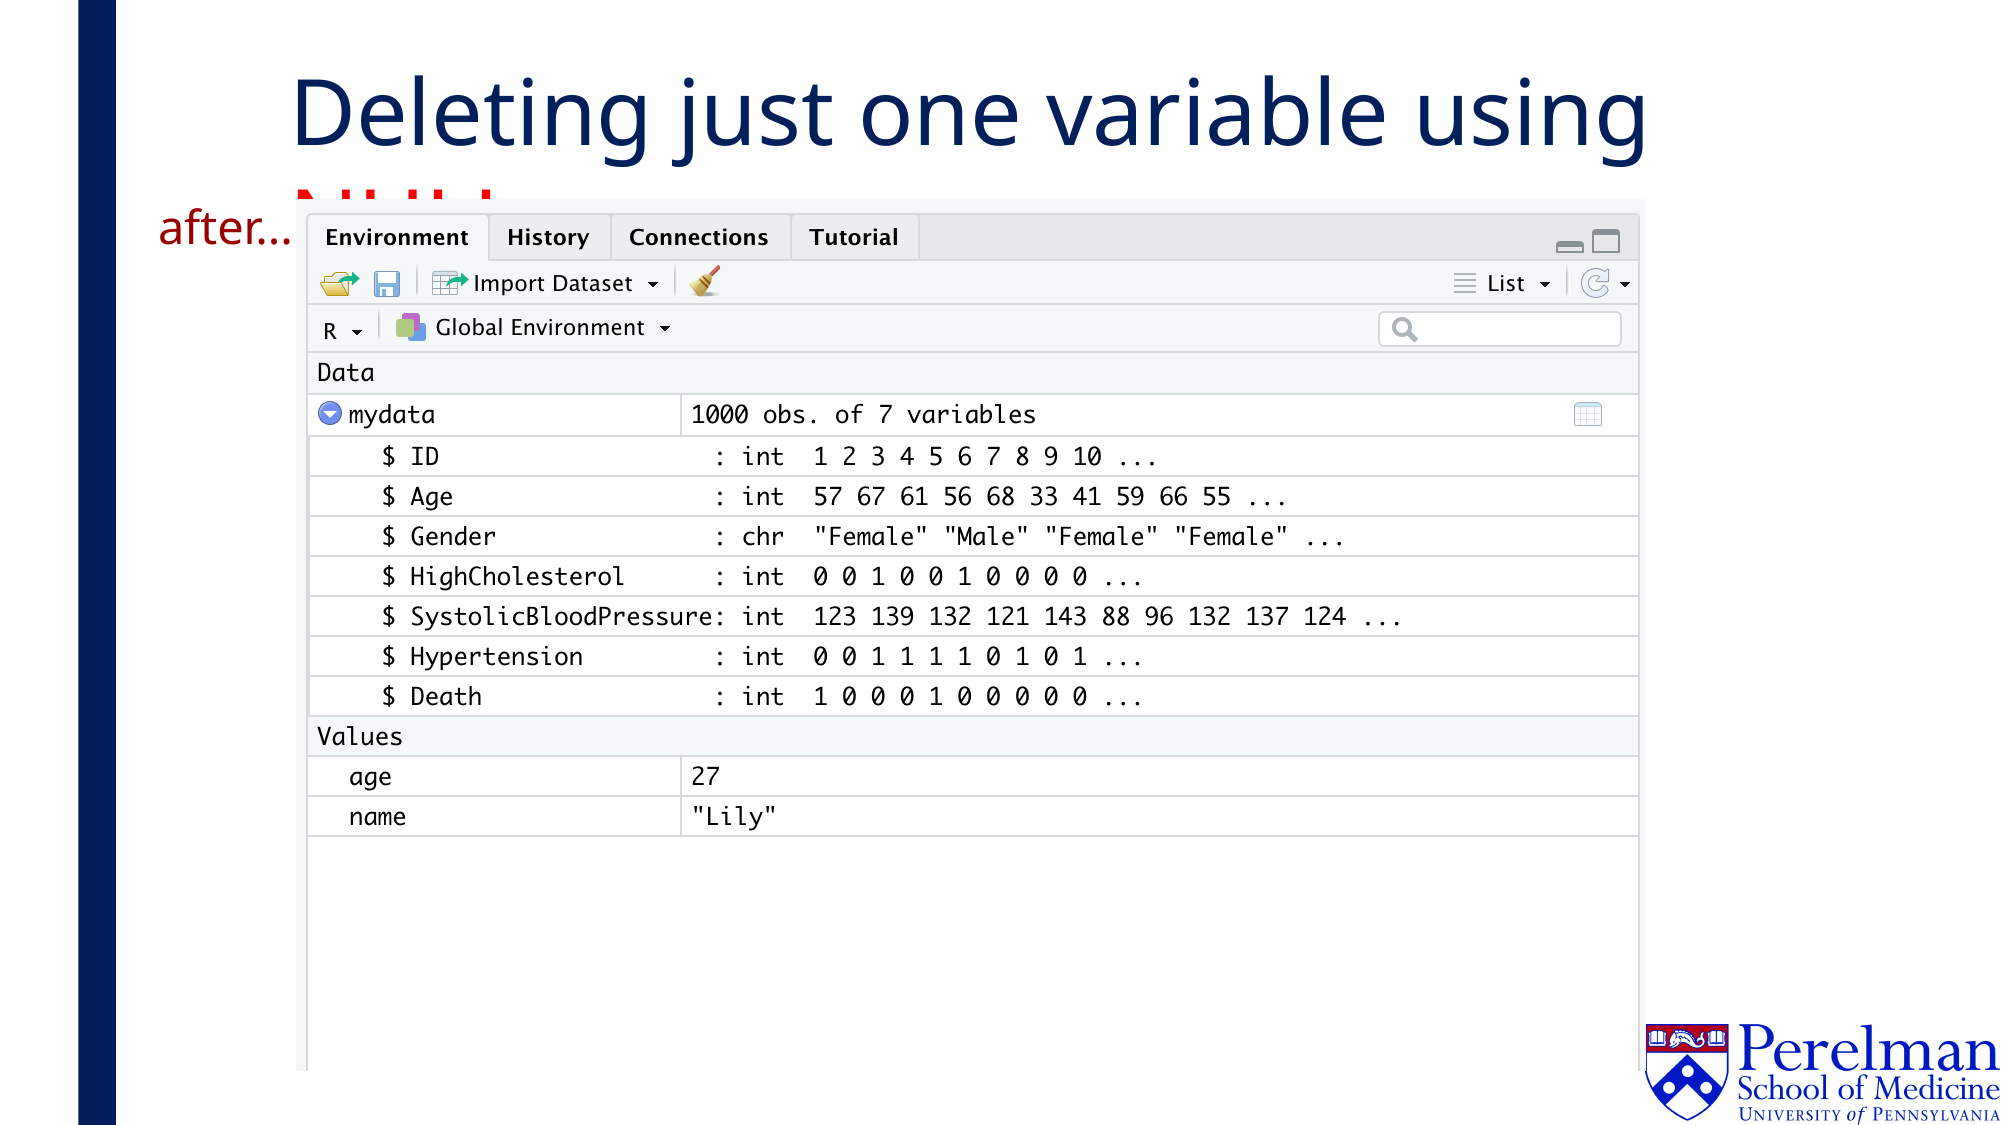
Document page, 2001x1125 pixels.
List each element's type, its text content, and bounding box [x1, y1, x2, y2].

text_box after... [156, 197, 315, 255]
title Deleting just one variable using NULL [287, 54, 1825, 275]
picture [296, 199, 2000, 1125]
